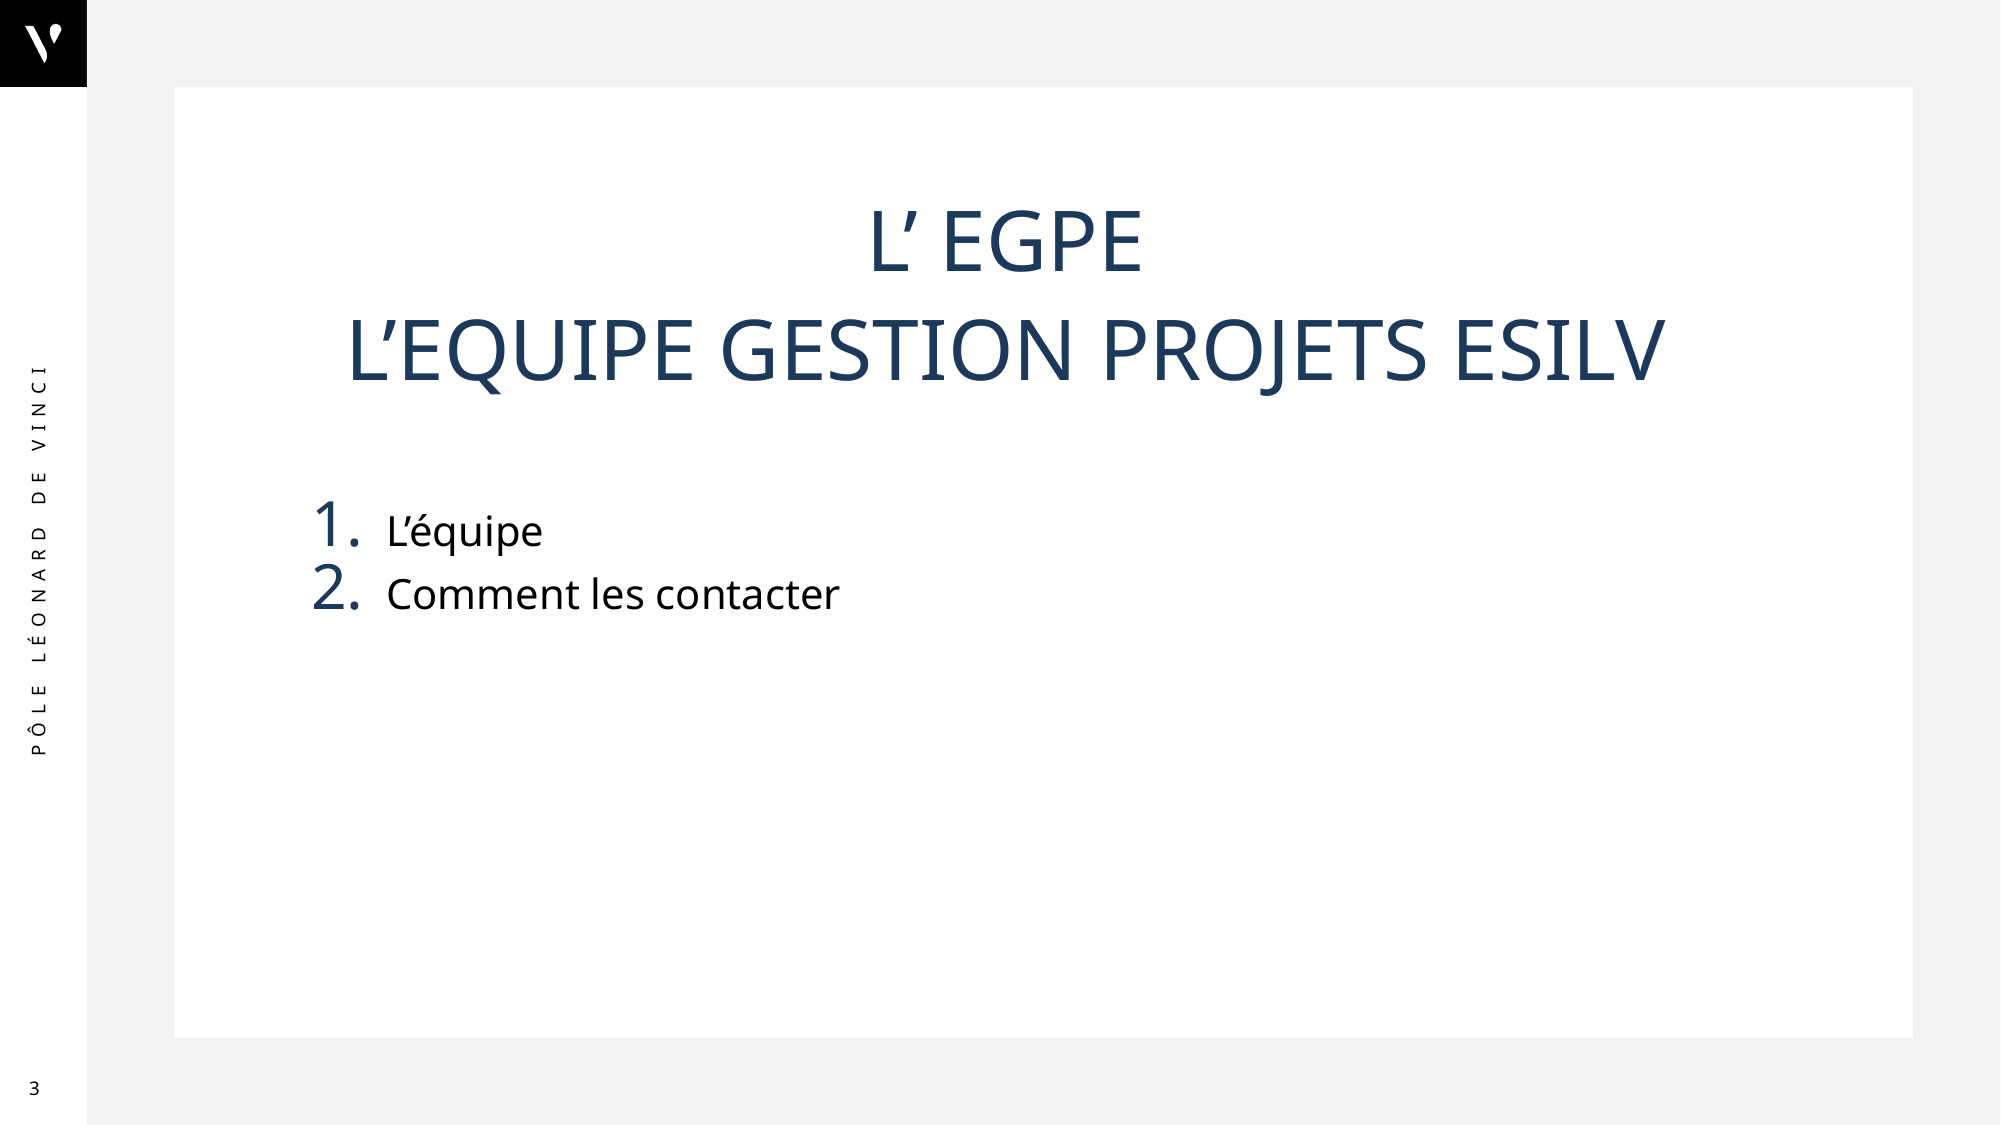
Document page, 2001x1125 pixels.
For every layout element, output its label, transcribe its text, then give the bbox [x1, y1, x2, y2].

list L’ EGPE L’Equipe Gestion Projets ESILV [311, 199, 1701, 401]
slide_number 3 [0, 1077, 64, 1100]
list L’équipe Comment les contacter [311, 505, 1701, 980]
